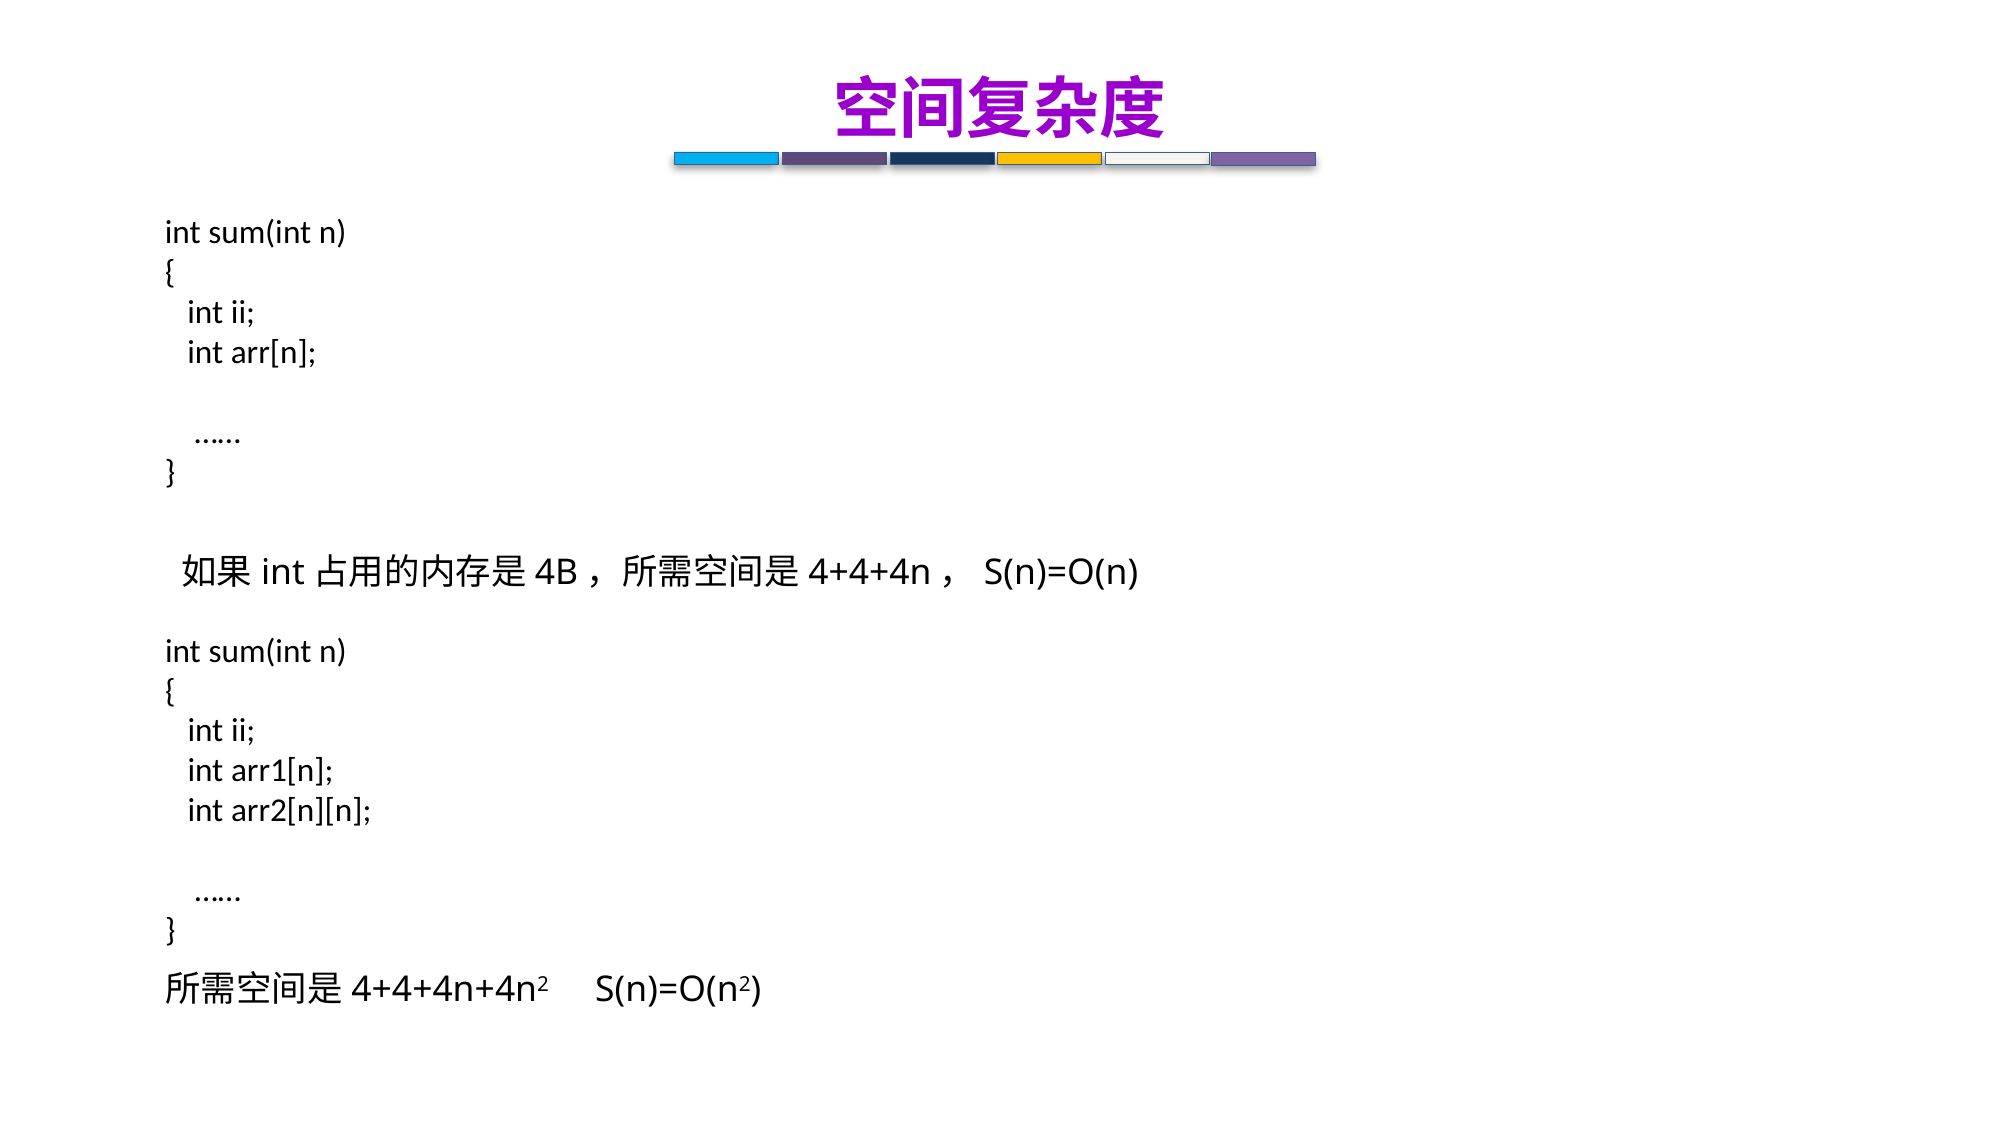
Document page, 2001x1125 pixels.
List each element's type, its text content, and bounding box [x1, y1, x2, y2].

text_box [780, 150, 888, 166]
text_box 如果int占用的内存是4B，所需空间是4+4+4n，S(n)=O(n) [150, 520, 1788, 600]
text_box 空间复杂度 [0, 18, 2000, 153]
text_box [995, 150, 1103, 166]
text_box [1209, 151, 1318, 167]
text_box [672, 150, 780, 166]
text_box 所需空间是4+4+4n+4n2 S(n)=O(n2) [150, 937, 1789, 1017]
text_box int sum(int n) { int ii; int arr[n]; …… } [150, 202, 1788, 498]
text_box int sum(int n) { int ii; int arr1[n]; int arr2[n][n]; …… } [150, 621, 1788, 937]
text_box [888, 150, 995, 167]
text_box [1103, 150, 1211, 167]
